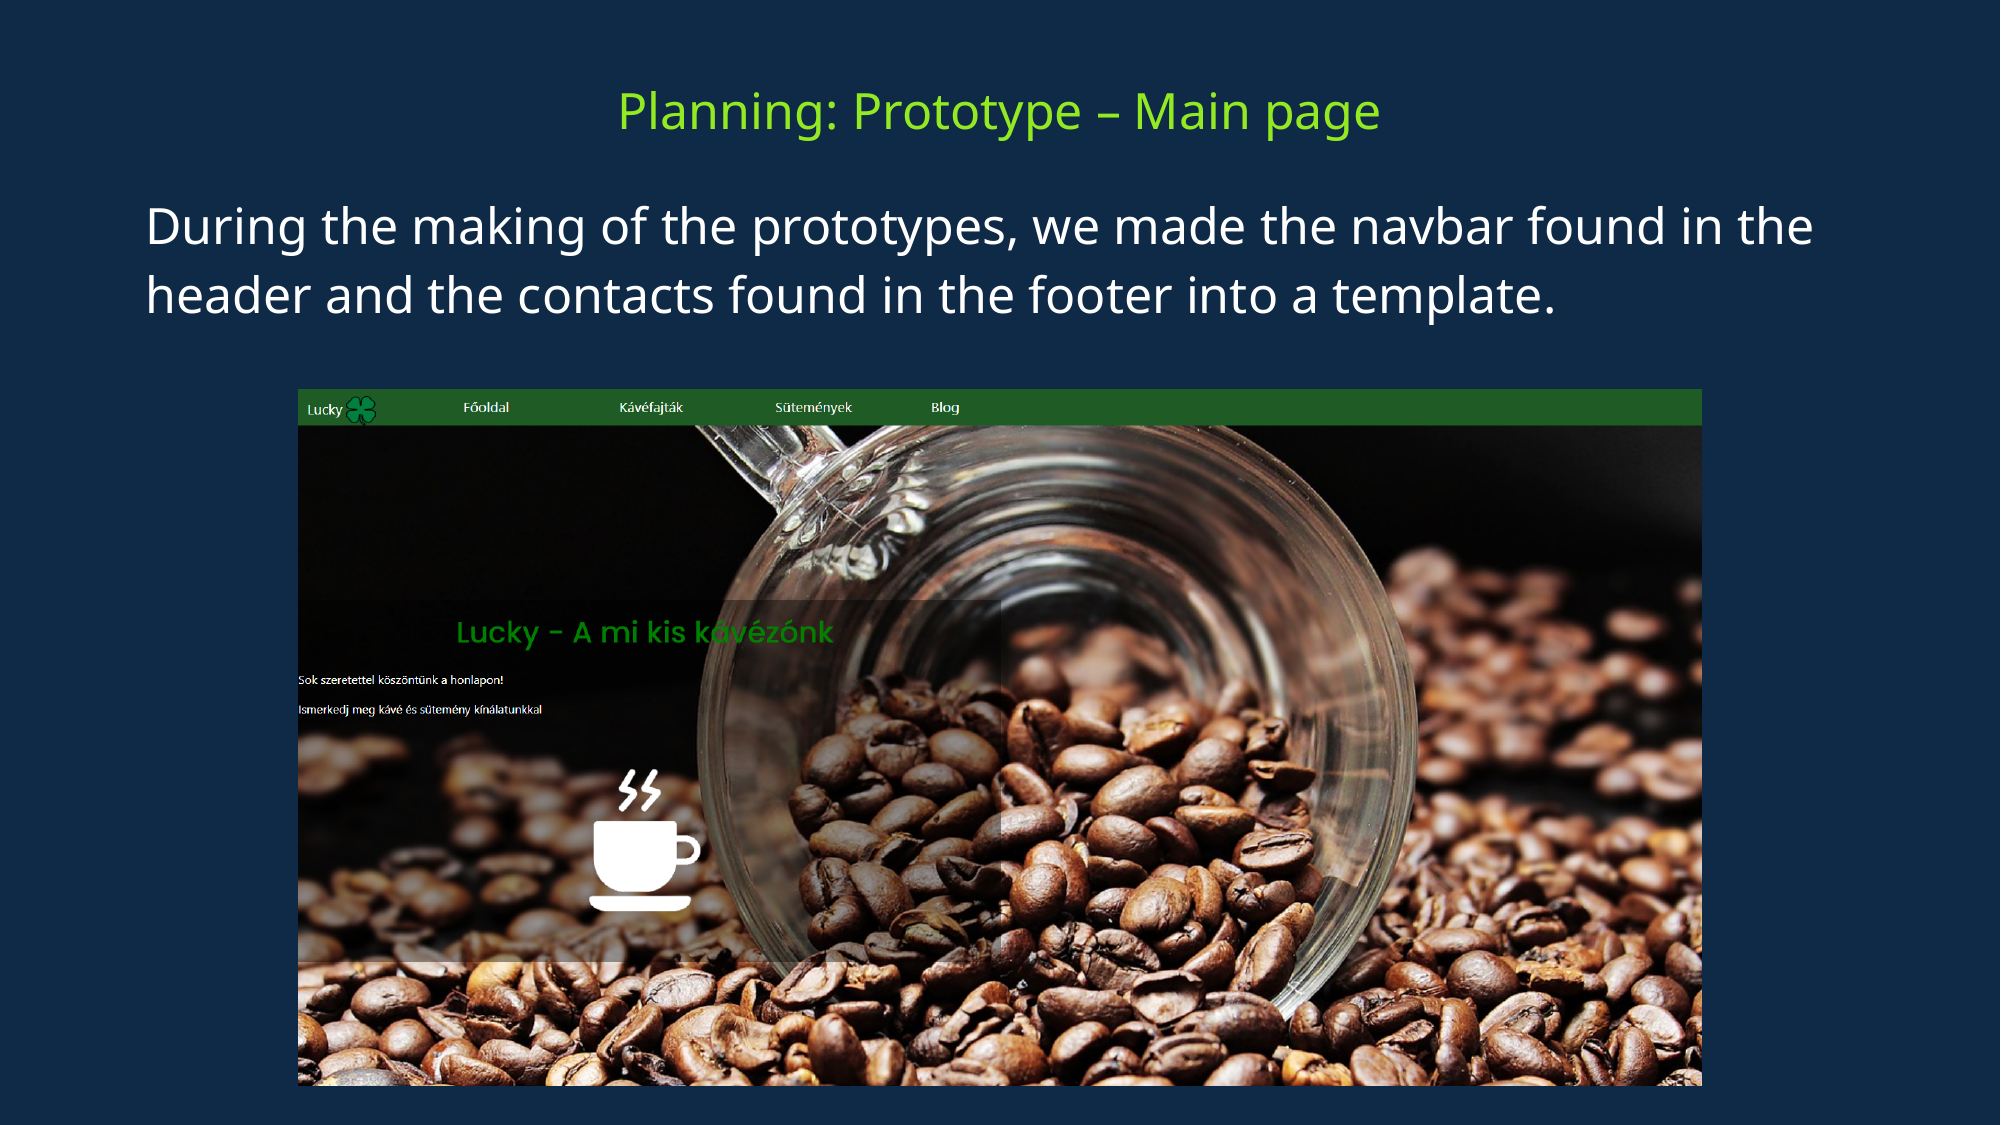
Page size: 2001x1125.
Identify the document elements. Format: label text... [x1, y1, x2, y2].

picture [298, 388, 1702, 1086]
title Planning: Prototype – Main page [229, 64, 1771, 170]
list During the making of the prototypes, we made the navbar found in the header and the contacts found in the footer into a template. [104, 170, 1896, 336]
